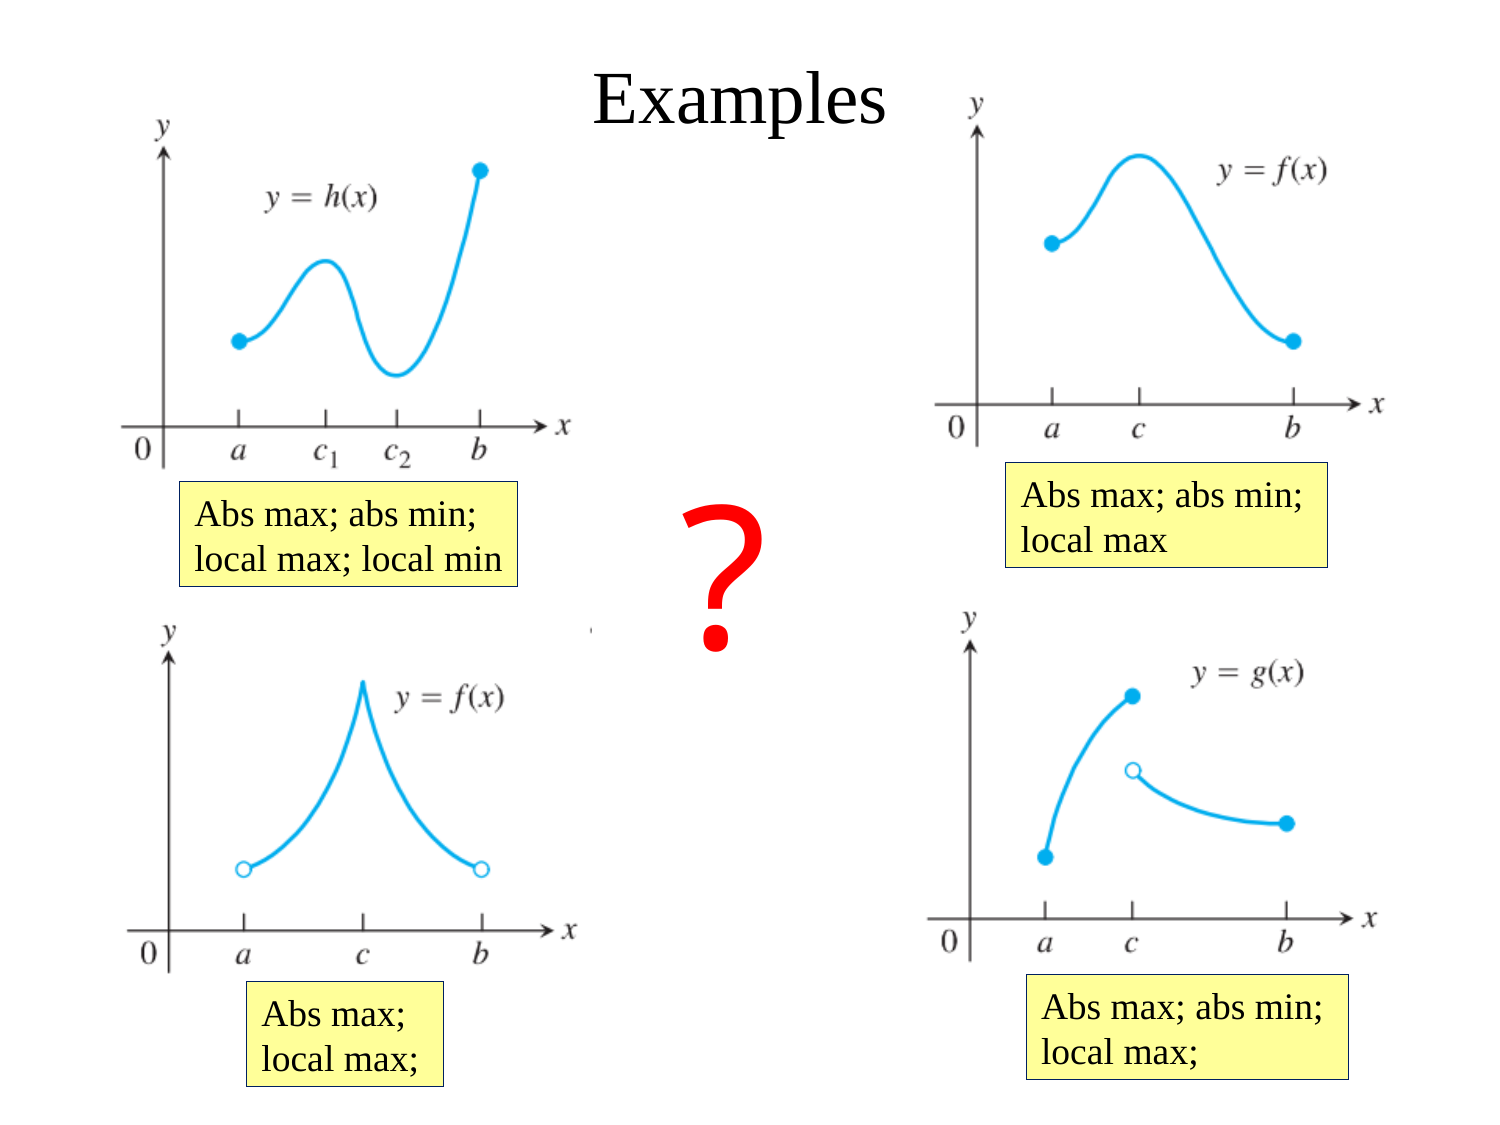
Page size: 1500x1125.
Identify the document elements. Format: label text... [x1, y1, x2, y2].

text_box Abs max; abs min; local max; [1026, 982, 1349, 1080]
title Examples [75, 0, 1425, 188]
text_box ? [665, 442, 783, 698]
text_box Abs max; abs min; local max [1005, 477, 1328, 568]
picture [916, 587, 1388, 974]
picture [112, 93, 580, 490]
text_box Abs max; local max; [246, 991, 444, 1087]
picture [924, 74, 1401, 469]
picture [118, 599, 592, 983]
text_box Abs max; abs min; local max; local min [179, 498, 518, 587]
